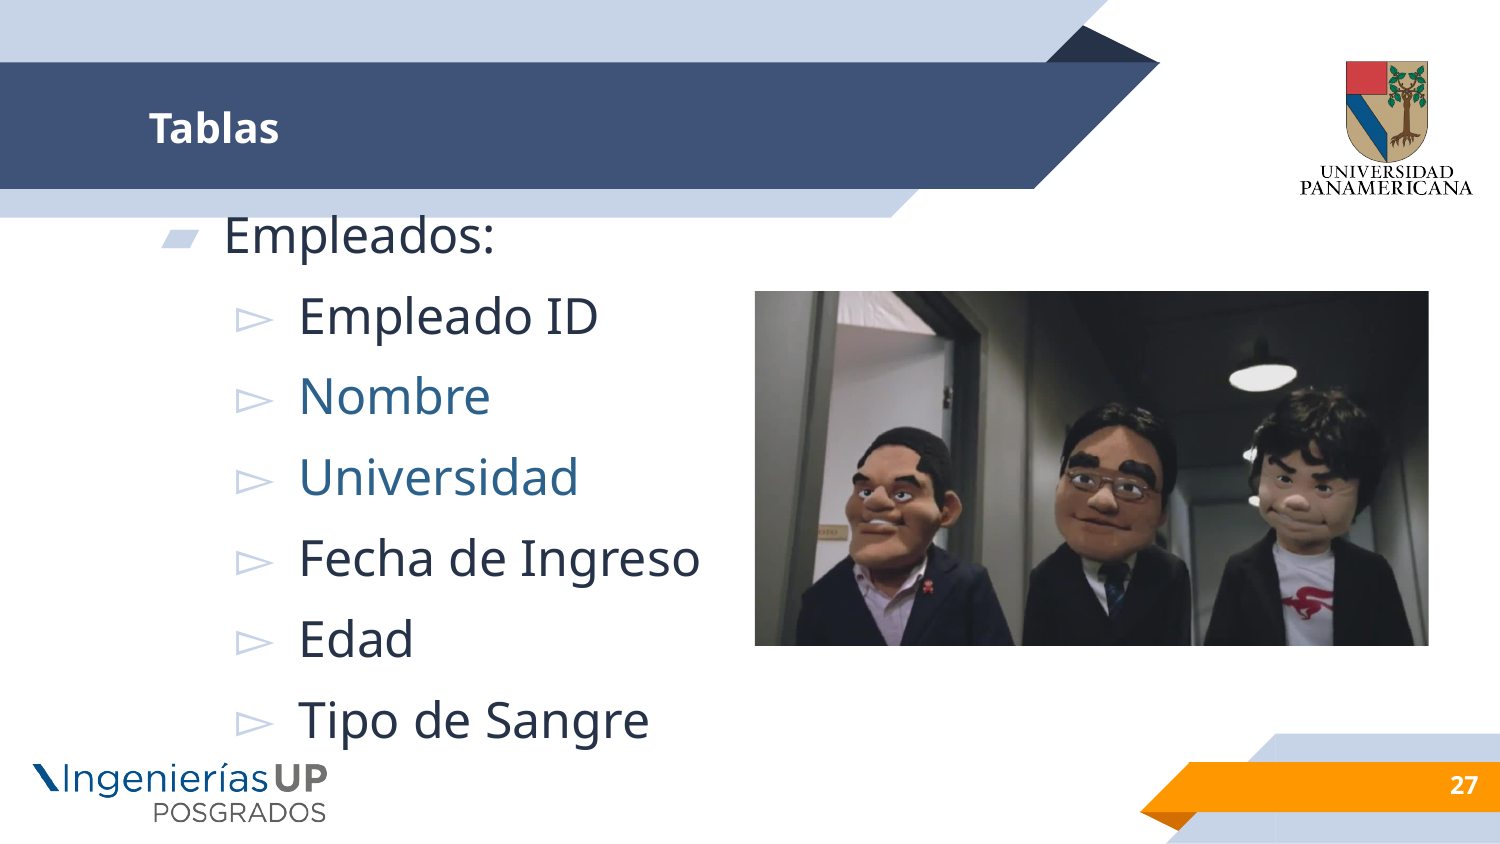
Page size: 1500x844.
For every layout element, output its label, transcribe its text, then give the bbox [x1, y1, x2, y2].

picture [1286, 44, 1490, 210]
picture [15, 737, 344, 844]
title Tablas [133, 64, 1035, 190]
slide_number 27 [1249, 760, 1494, 813]
picture [754, 291, 1429, 646]
list Empleados: Empleado ID Nombre Universidad Fecha de Ingreso Edad Tipo de Sangre [133, 217, 1140, 734]
